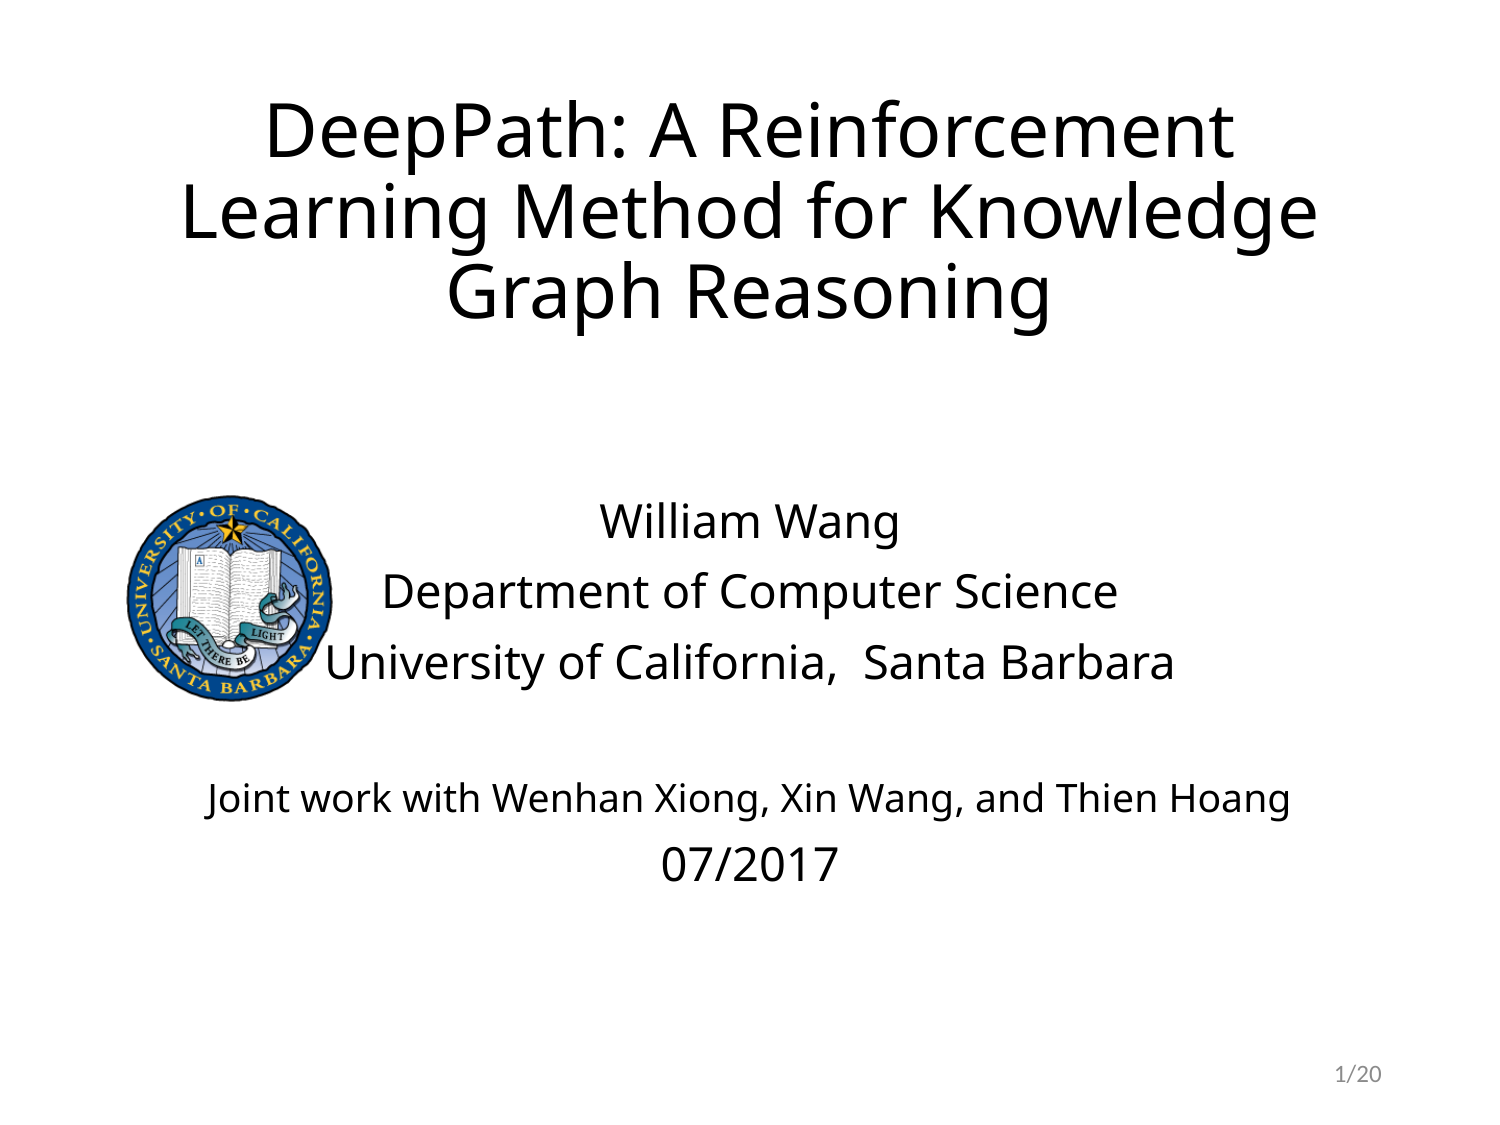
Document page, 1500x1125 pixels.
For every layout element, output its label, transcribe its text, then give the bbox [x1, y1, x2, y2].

picture [119, 488, 339, 709]
title DeepPath: A Reinforcement Learning Method for Knowledge Graph Reasoning [86, 0, 1414, 343]
slide_number 1/20 [1059, 1042, 1397, 1103]
subtitle William Wang Department of Computer Science University of California, Santa Barbara Joint work with Wenhan Xiong, Xin Wang, and Thien Hoang 07/2017 [189, 490, 1311, 943]
